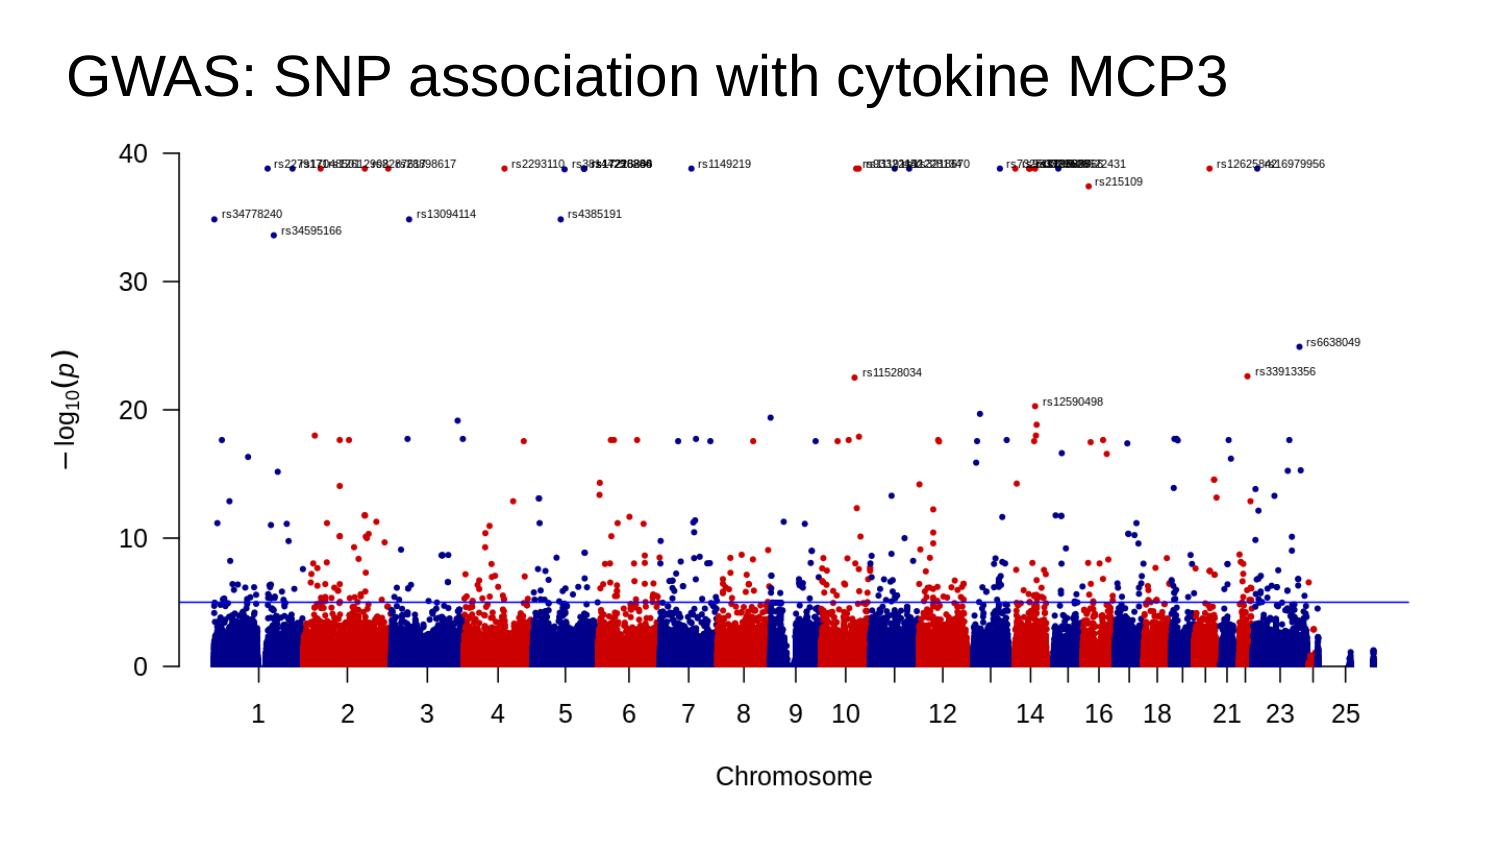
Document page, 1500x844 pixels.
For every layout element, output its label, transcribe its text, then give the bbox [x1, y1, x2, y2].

picture [50, 130, 1474, 826]
title GWAS: SNP association with cytokine MCP3 [51, 23, 1449, 118]
